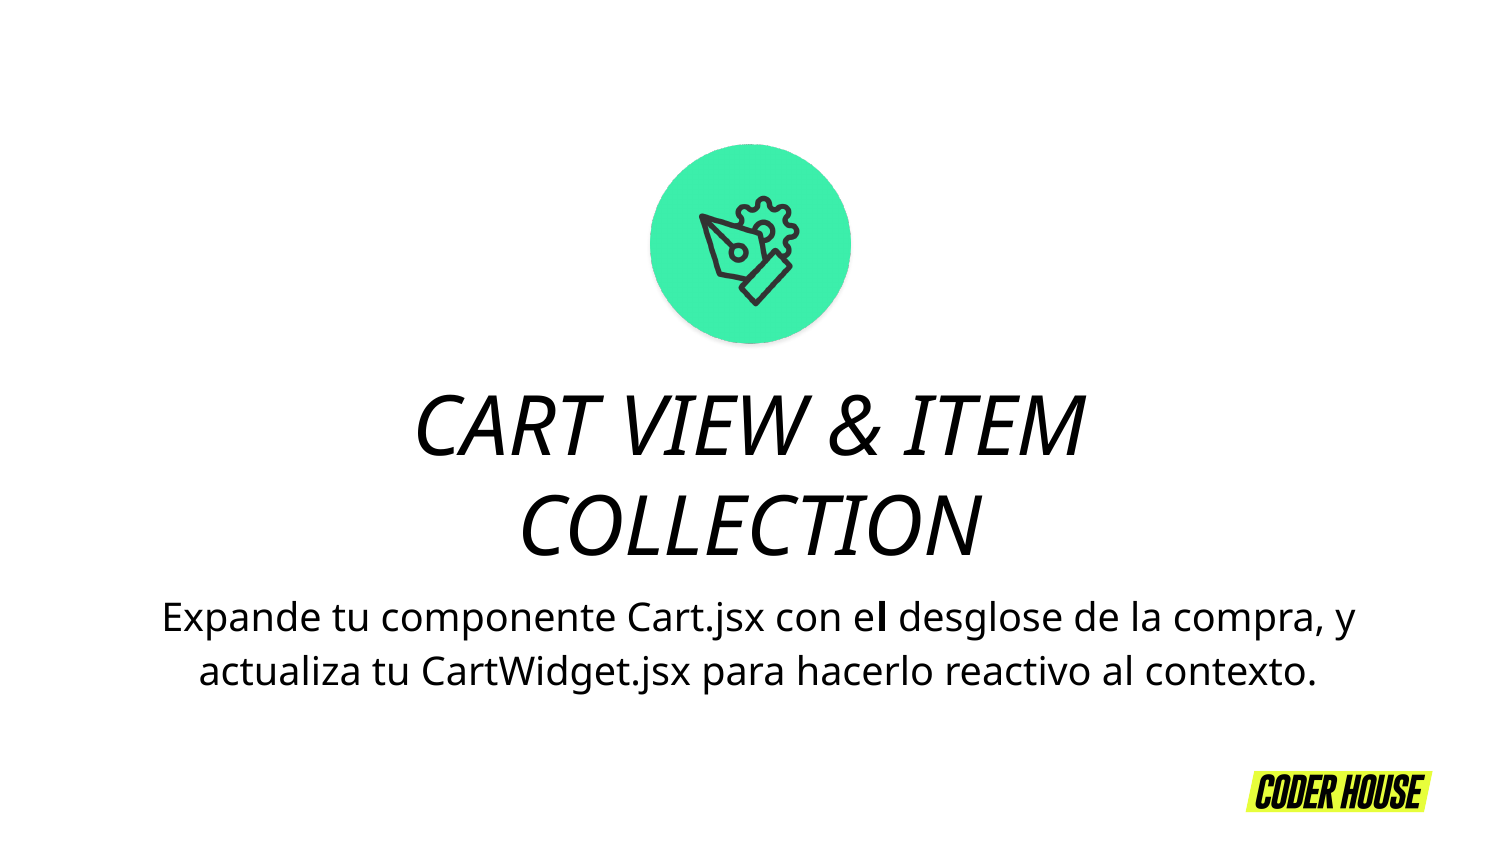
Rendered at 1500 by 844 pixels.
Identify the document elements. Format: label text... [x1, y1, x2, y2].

text_box CART VIEW & ITEM COLLECTION PARTE 1 [231, 357, 1269, 546]
text_box Expande tu componente Cart.jsx con el desglose de la compra, y actualiza tu CartWidget.jsx para hacerlo reactivo al contexto. [103, 546, 1414, 732]
picture [1241, 764, 1437, 819]
picture [636, 130, 864, 358]
